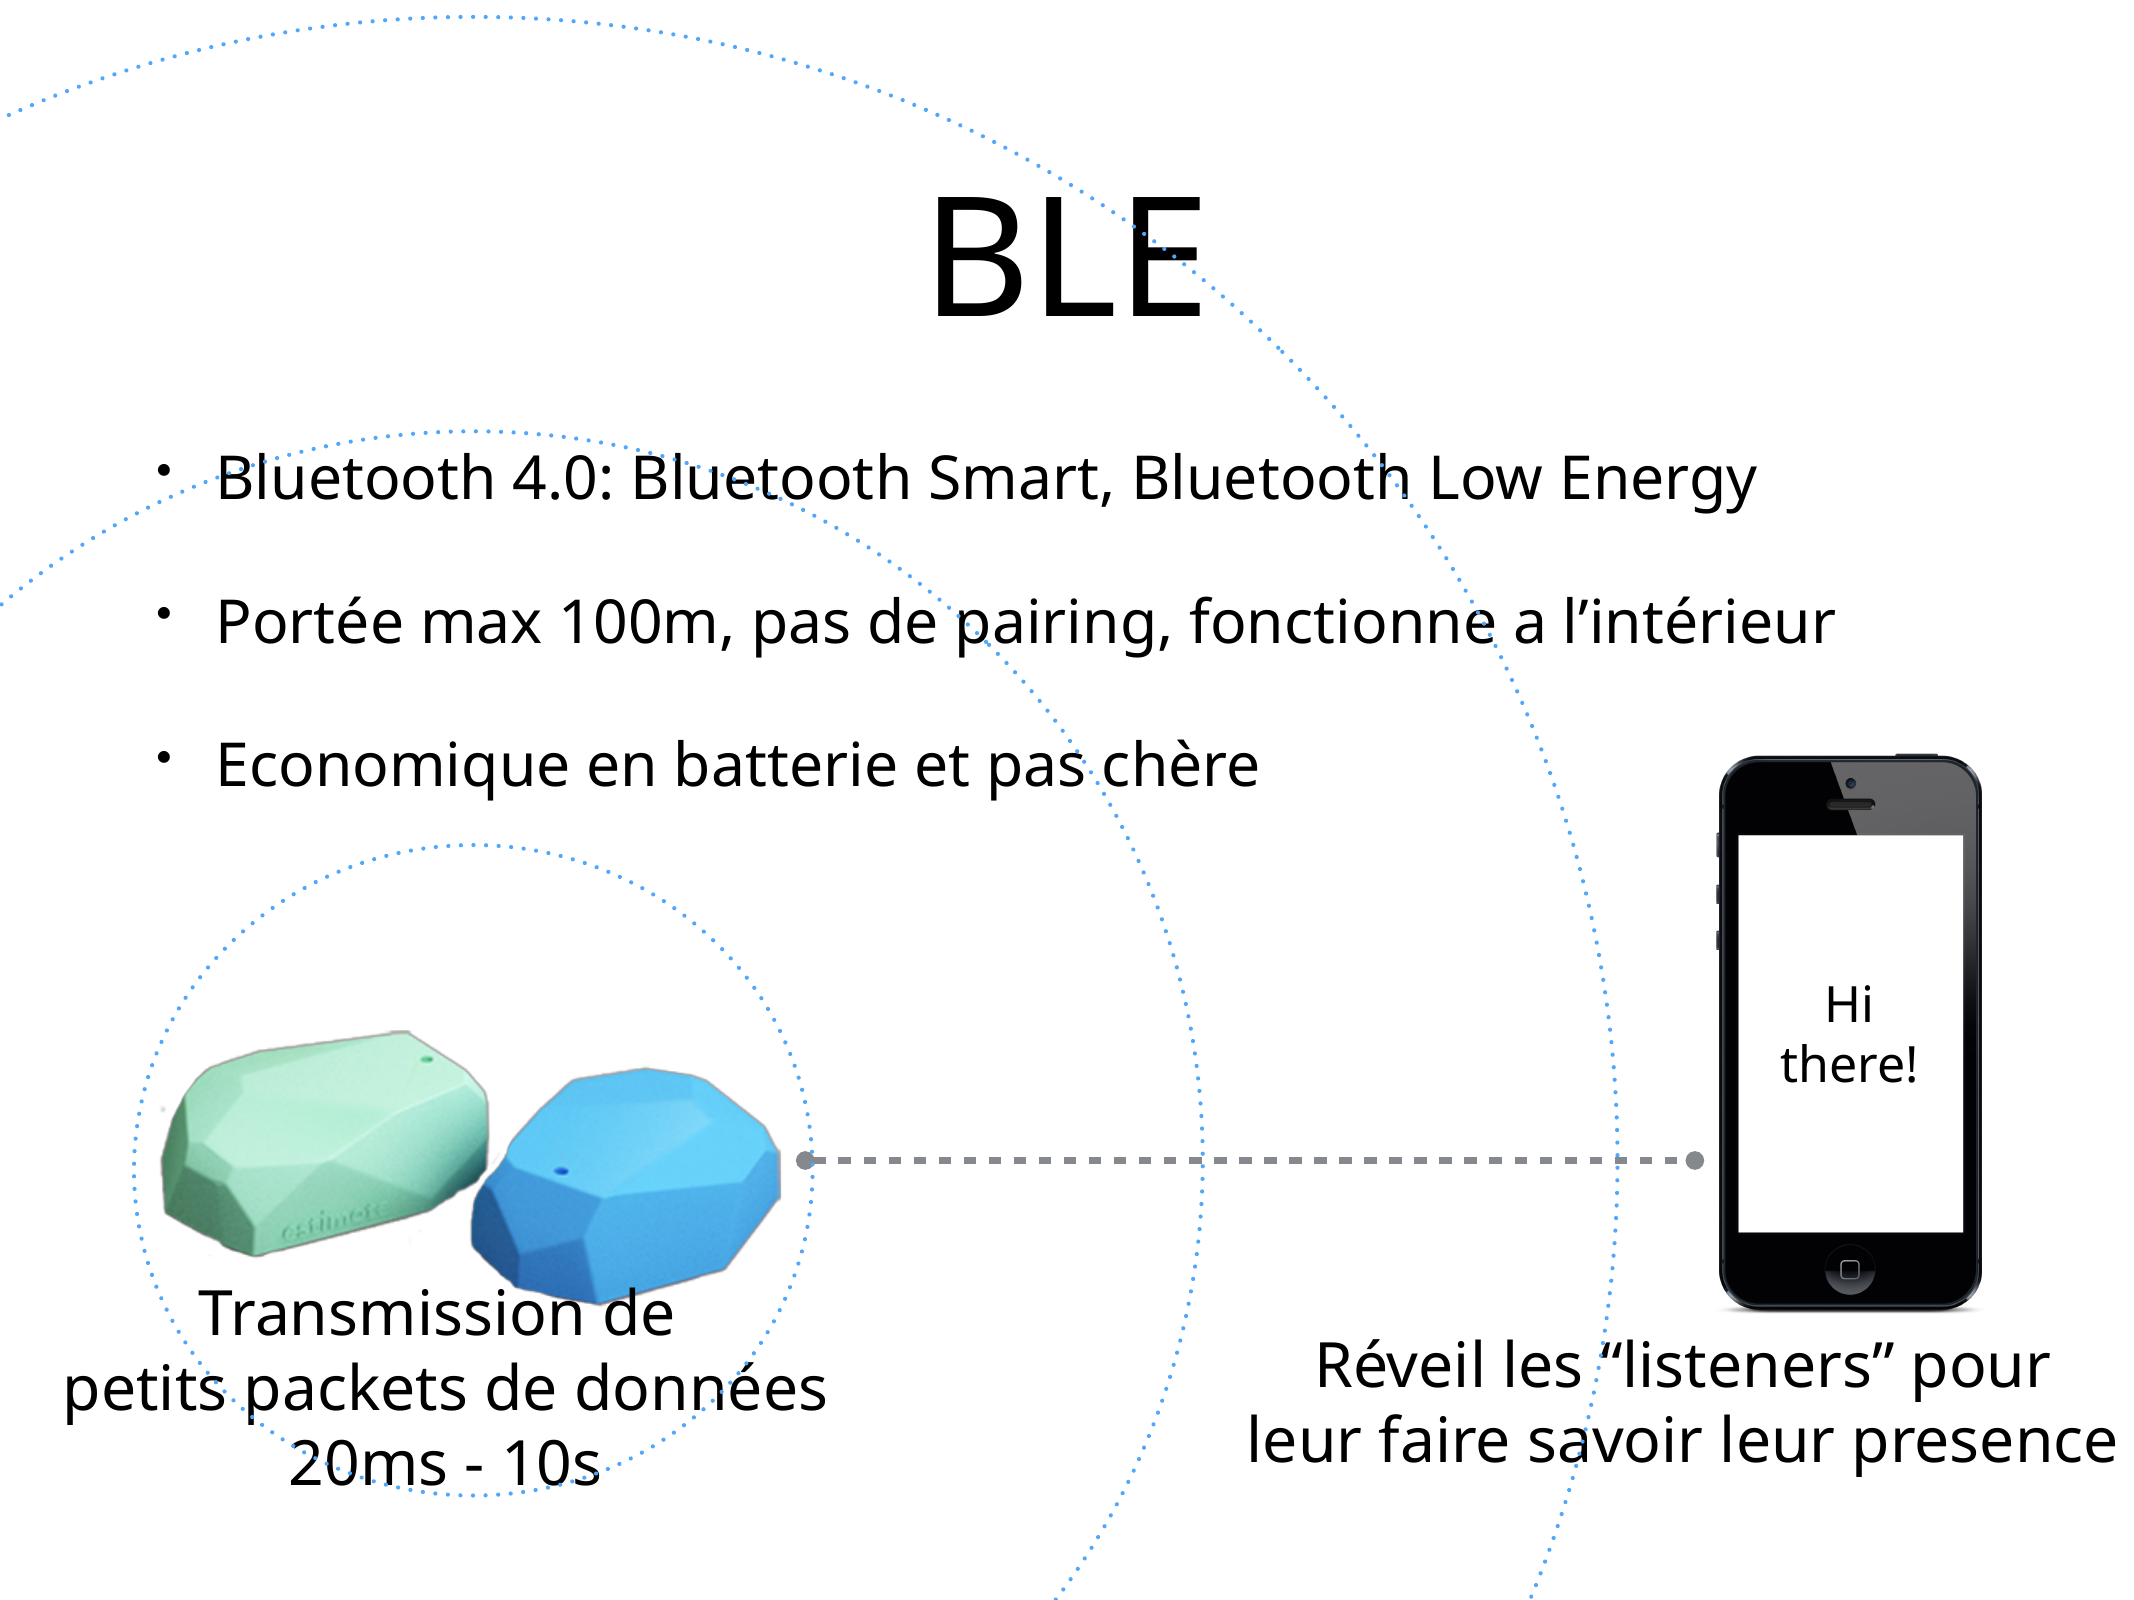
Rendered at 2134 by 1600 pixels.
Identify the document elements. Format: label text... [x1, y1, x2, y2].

text_box [0, 431, 1203, 1600]
text_box Réveil les “listeners” pour leur faire savoir leur presence [1572, 1316, 2129, 1484]
picture [158, 1006, 789, 1334]
text_box [1688, 1154, 1702, 1167]
text_box [0, 16, 1618, 1600]
list Bluetooth 4.0: Bluetooth Smart, Bluetooth Low Energy Portée max 100m, pas de pairing, fonctionne a l’intérieur Economique en batterie et pas chère [1352, 426, 1978, 812]
picture [1711, 750, 1989, 1315]
title BLE [829, 72, 1978, 426]
